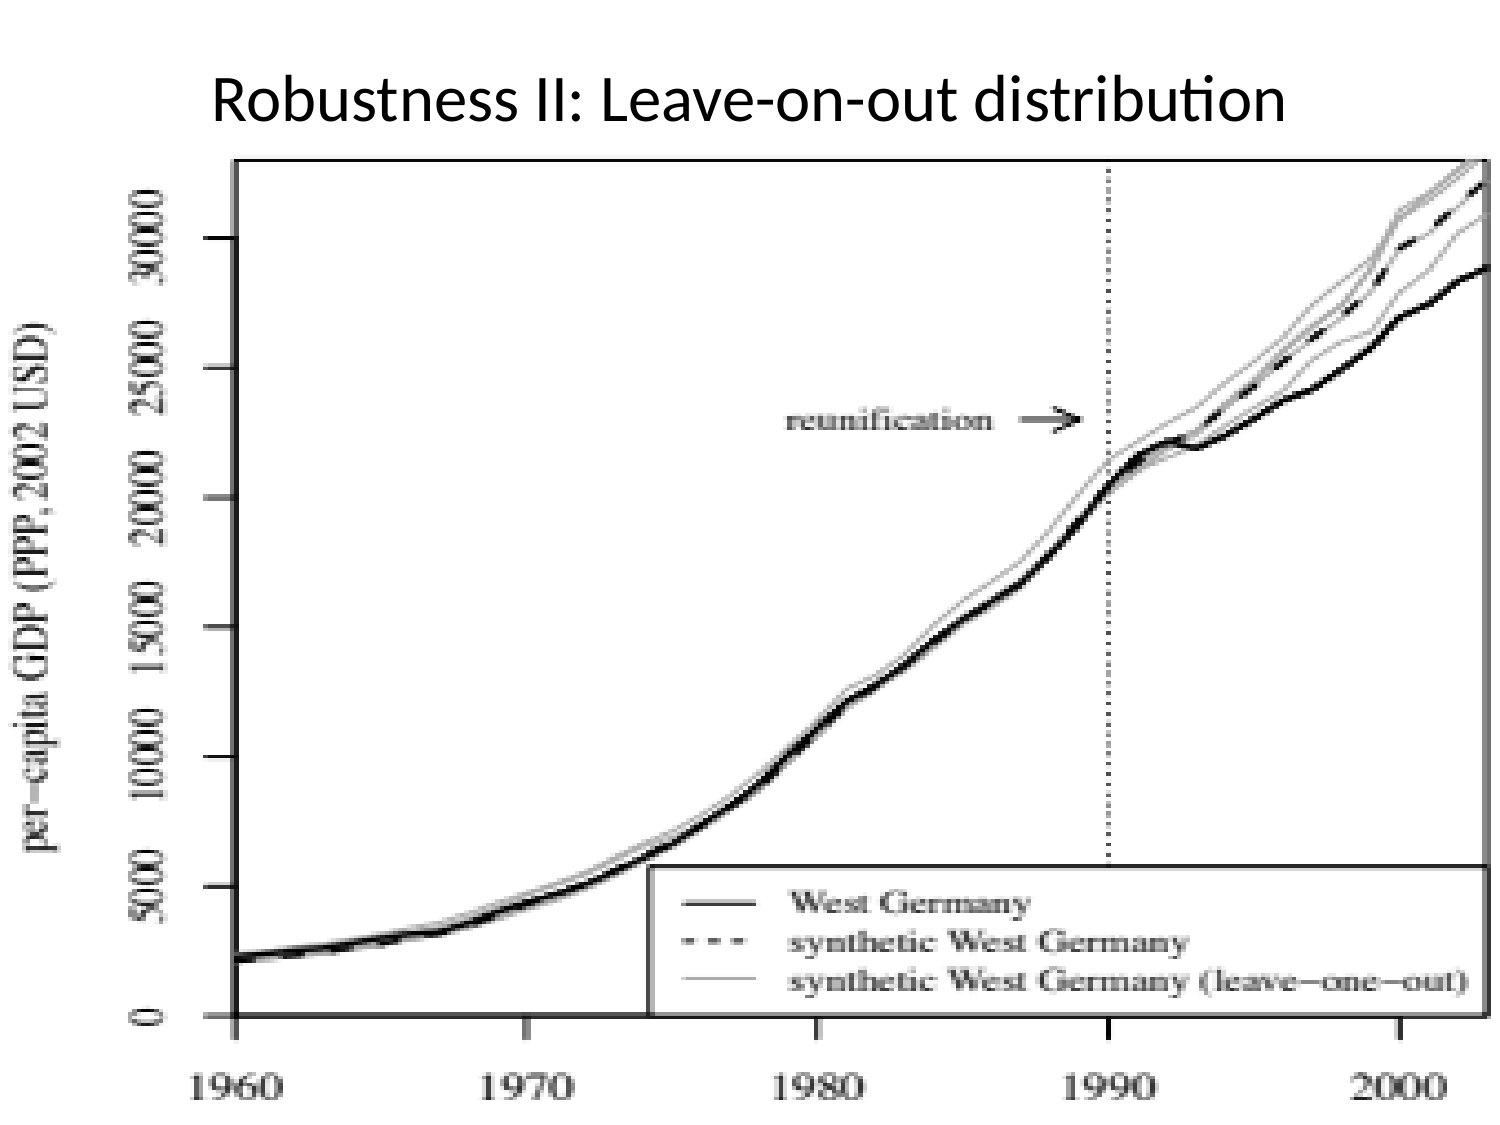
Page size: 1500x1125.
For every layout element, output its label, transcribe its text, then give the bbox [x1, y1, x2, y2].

title Robustness II: Leave-on-out distribution [75, 45, 1425, 143]
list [0, 145, 1500, 1125]
